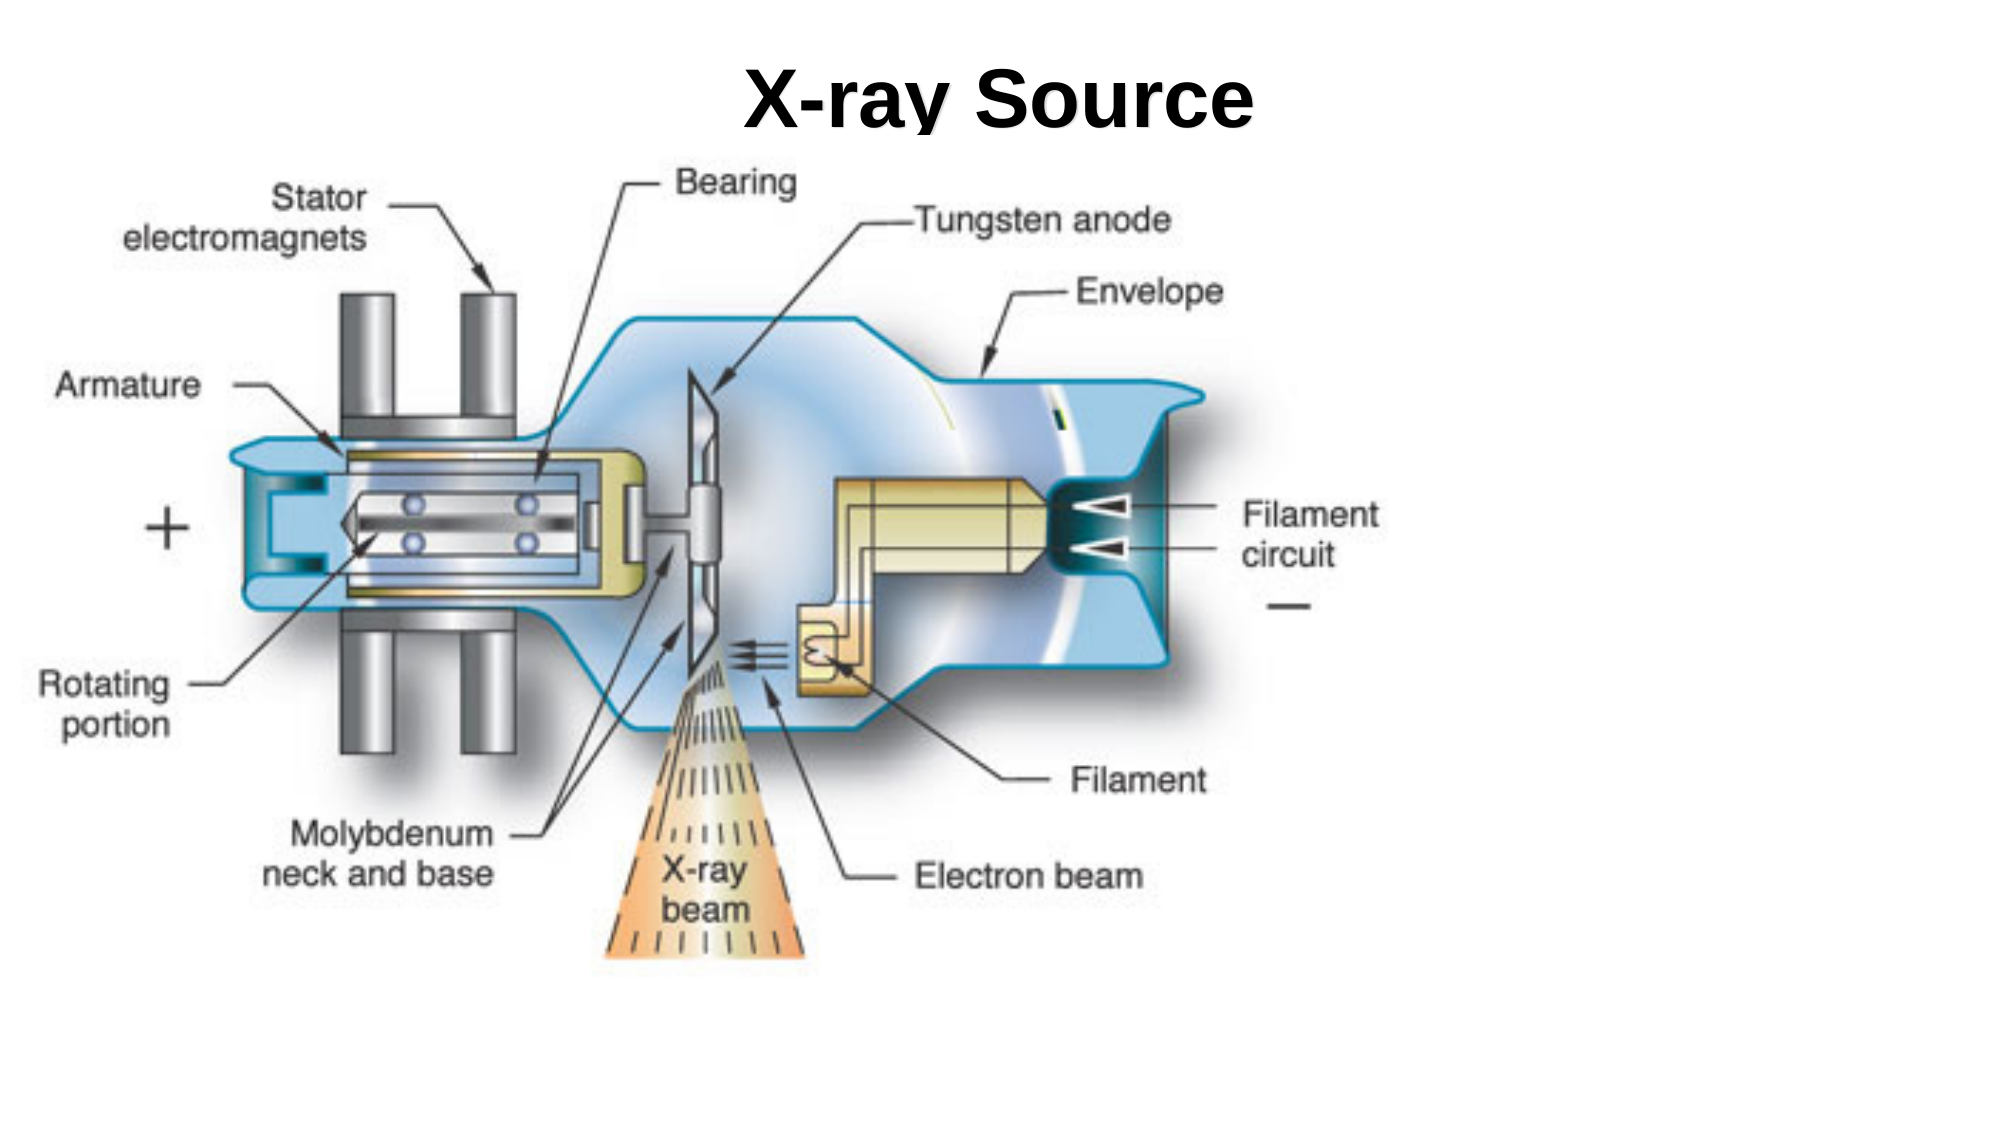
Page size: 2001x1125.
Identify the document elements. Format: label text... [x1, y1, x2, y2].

picture [0, 135, 1423, 990]
title X-ray Source [33, 24, 1967, 163]
